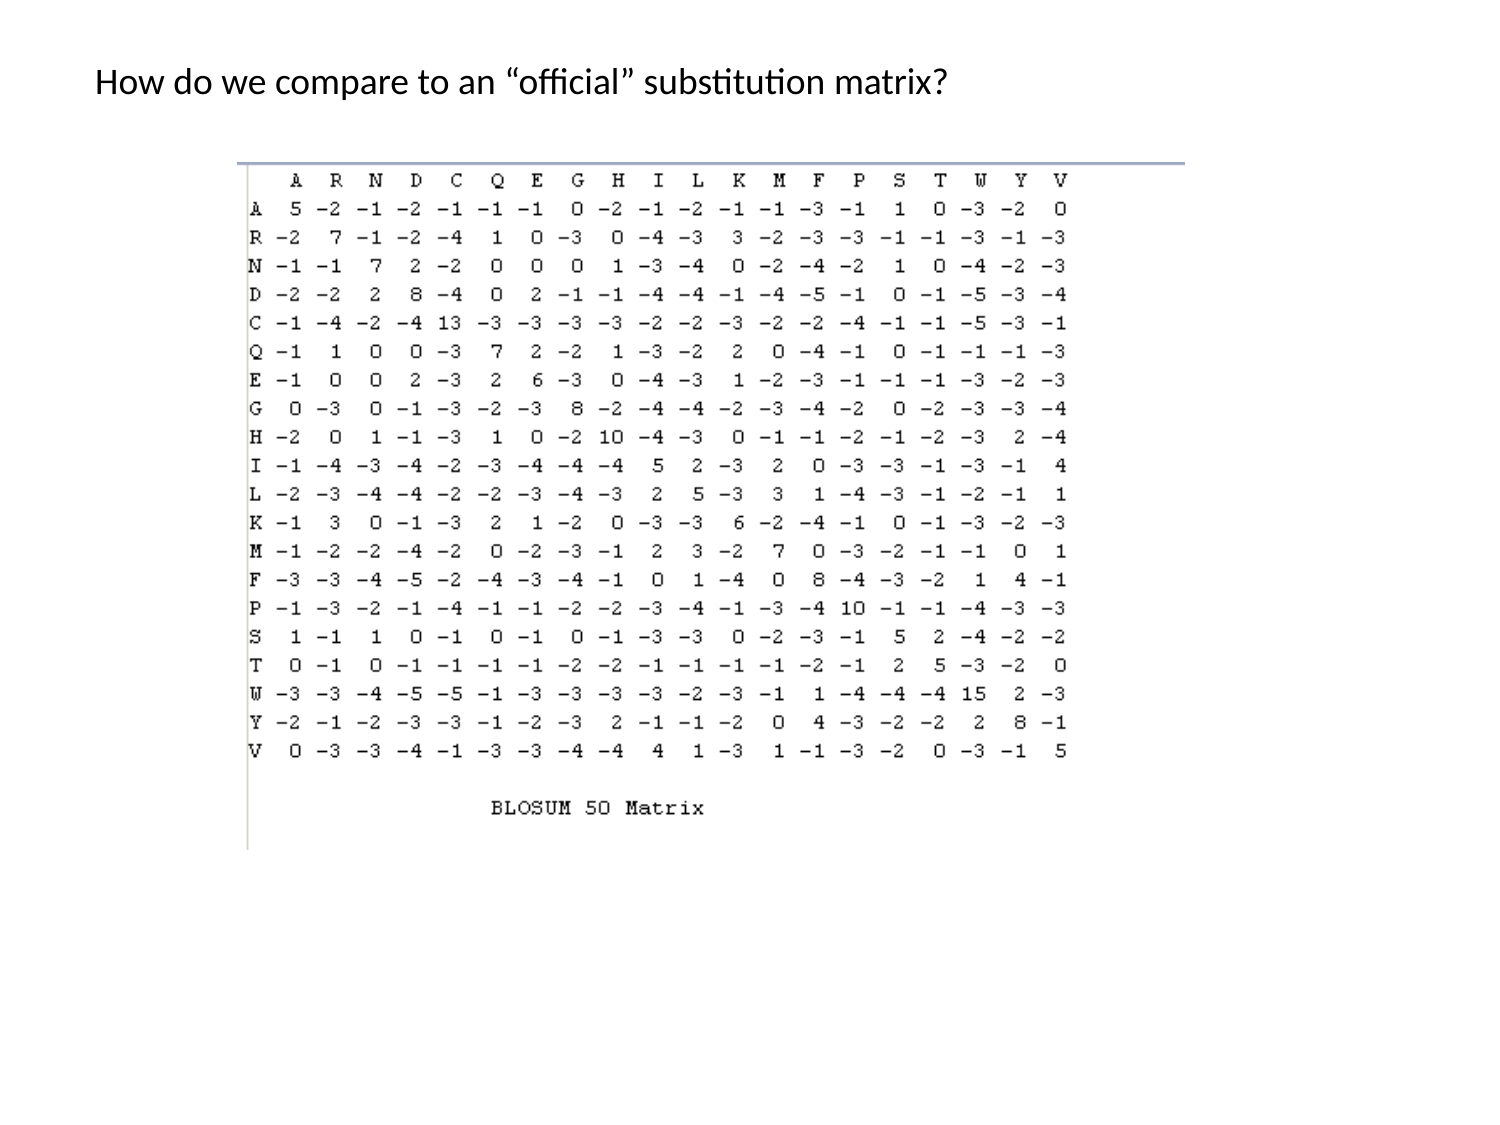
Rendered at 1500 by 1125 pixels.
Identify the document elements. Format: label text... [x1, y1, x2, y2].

picture [237, 162, 1186, 851]
text_box How do we compare to an “official” substitution matrix? [80, 49, 965, 110]
